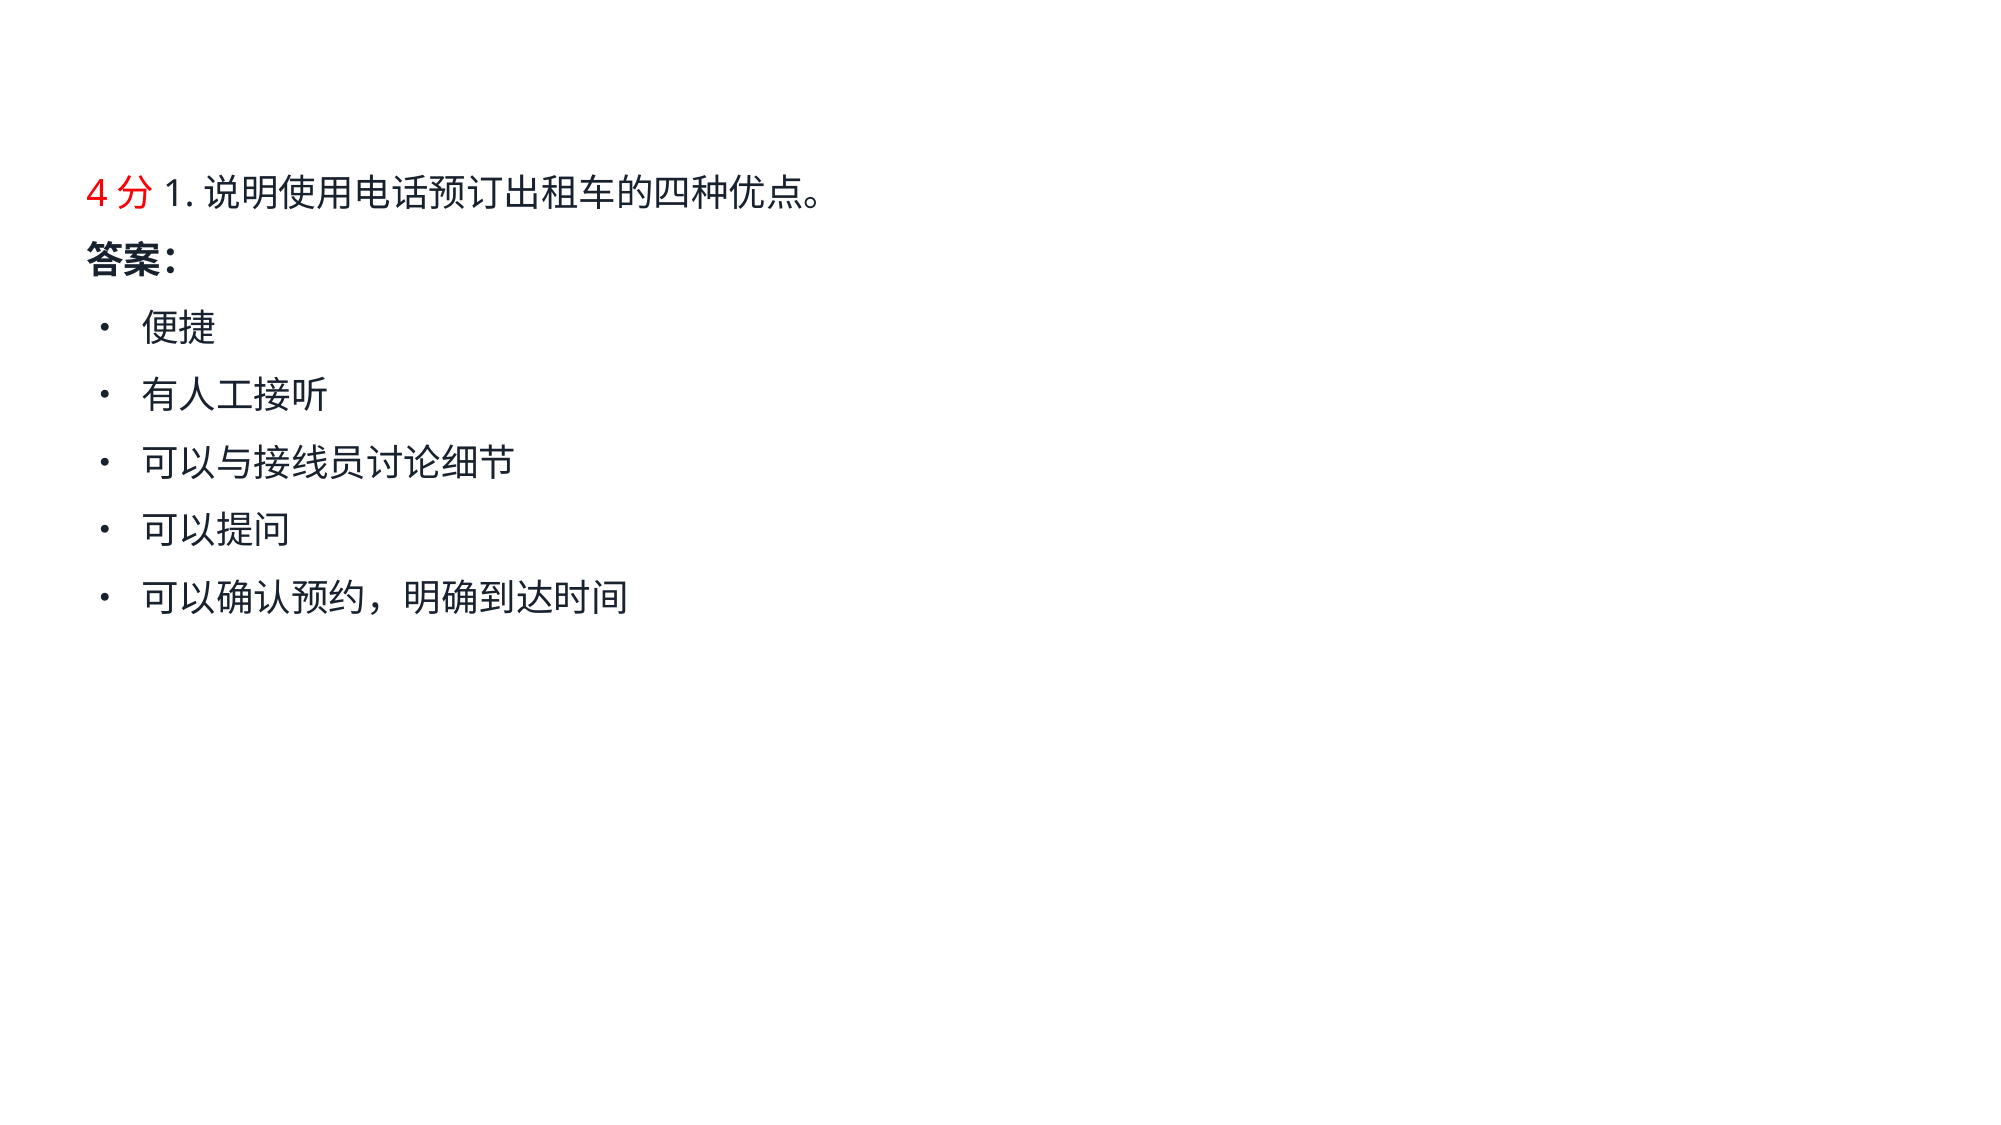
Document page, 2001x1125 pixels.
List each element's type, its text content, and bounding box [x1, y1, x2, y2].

text_box 4分1.说明使用电话预订出租车的四种优点。 答案： • 便捷 • 有人工接听 • 可以与接线员讨论细节 • 可以提问 • 可以确认预约，明确到达时间 [71, 138, 1724, 627]
